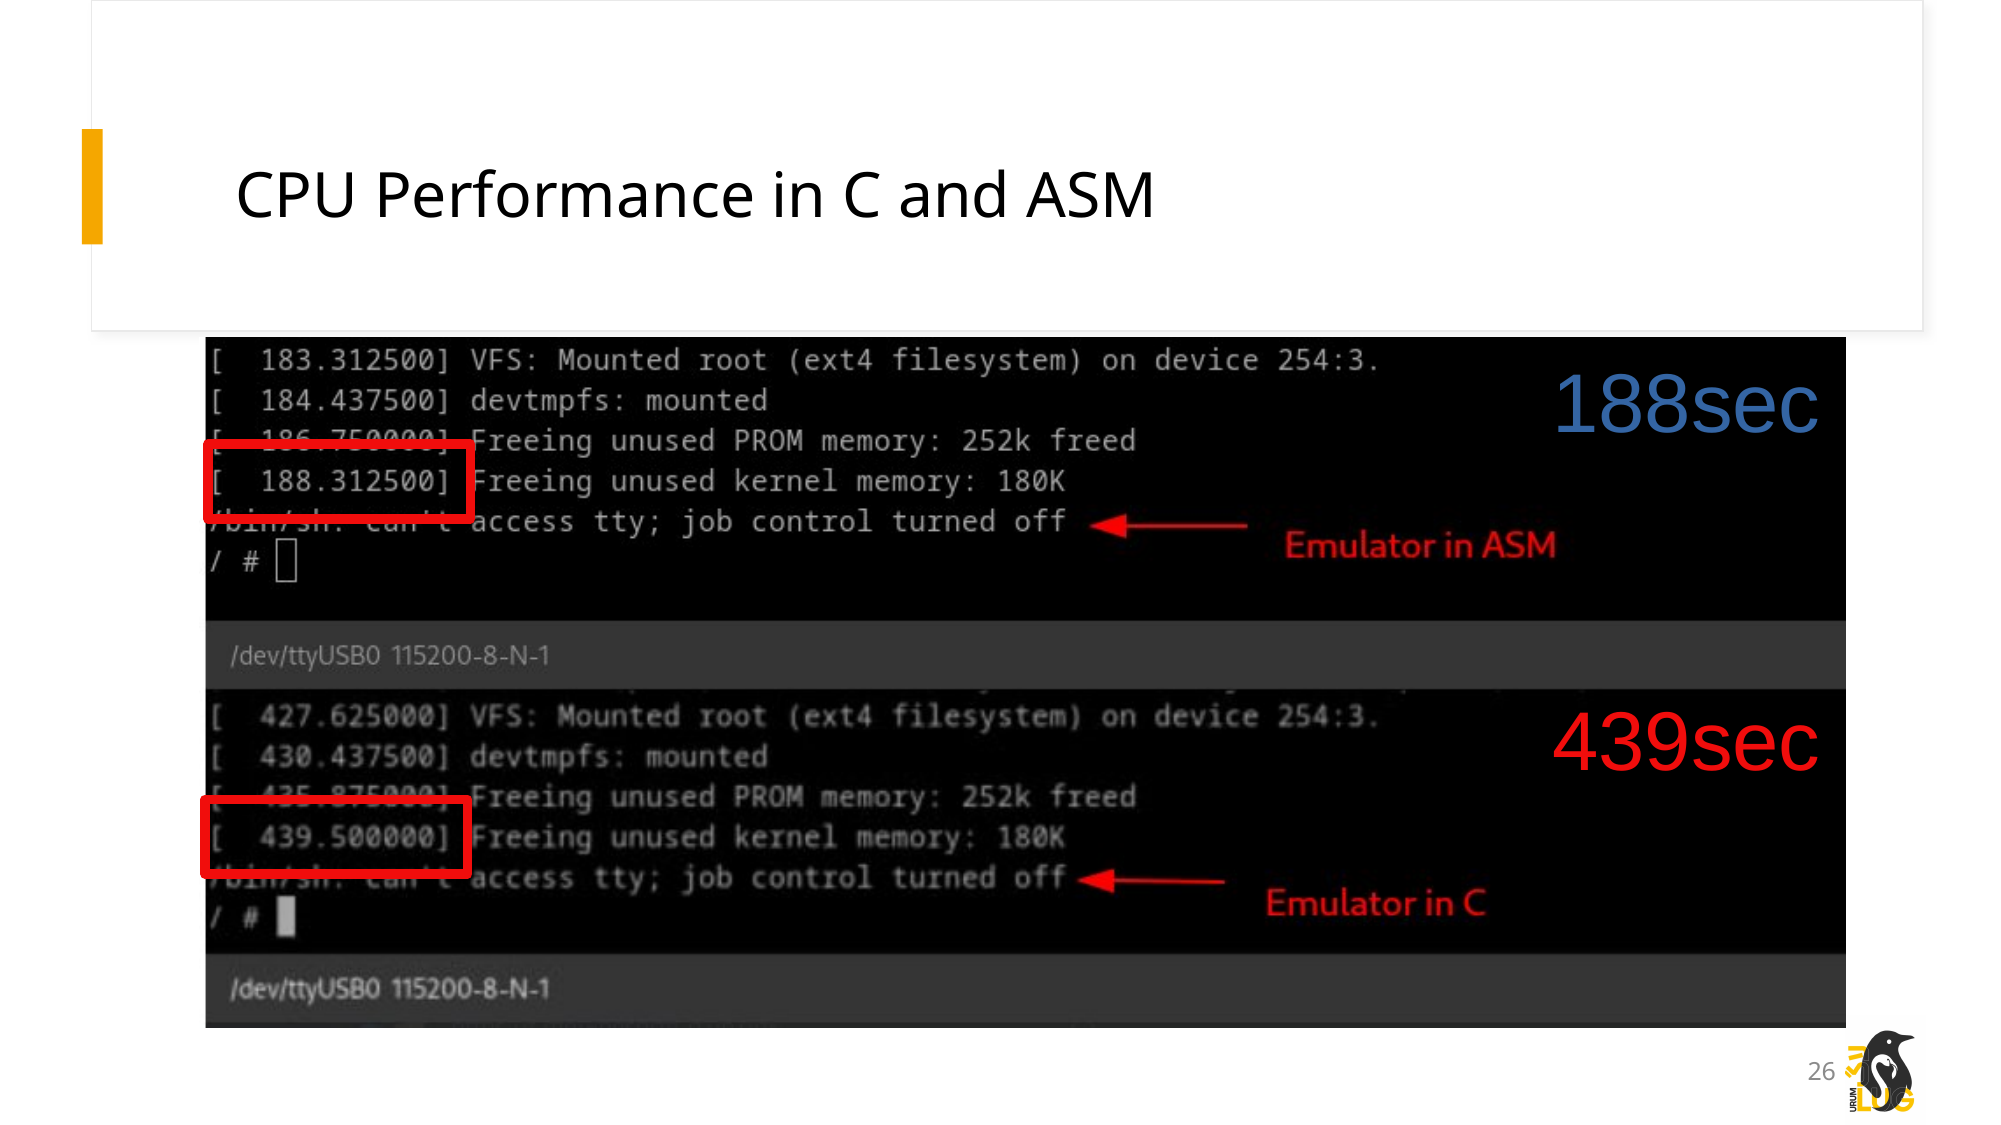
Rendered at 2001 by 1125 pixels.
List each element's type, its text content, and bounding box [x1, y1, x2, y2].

picture [199, 337, 1926, 1125]
text_box 22 [1401, 1042, 1845, 1103]
text_box CPU Performance in C and ASM [182, 89, 1851, 284]
